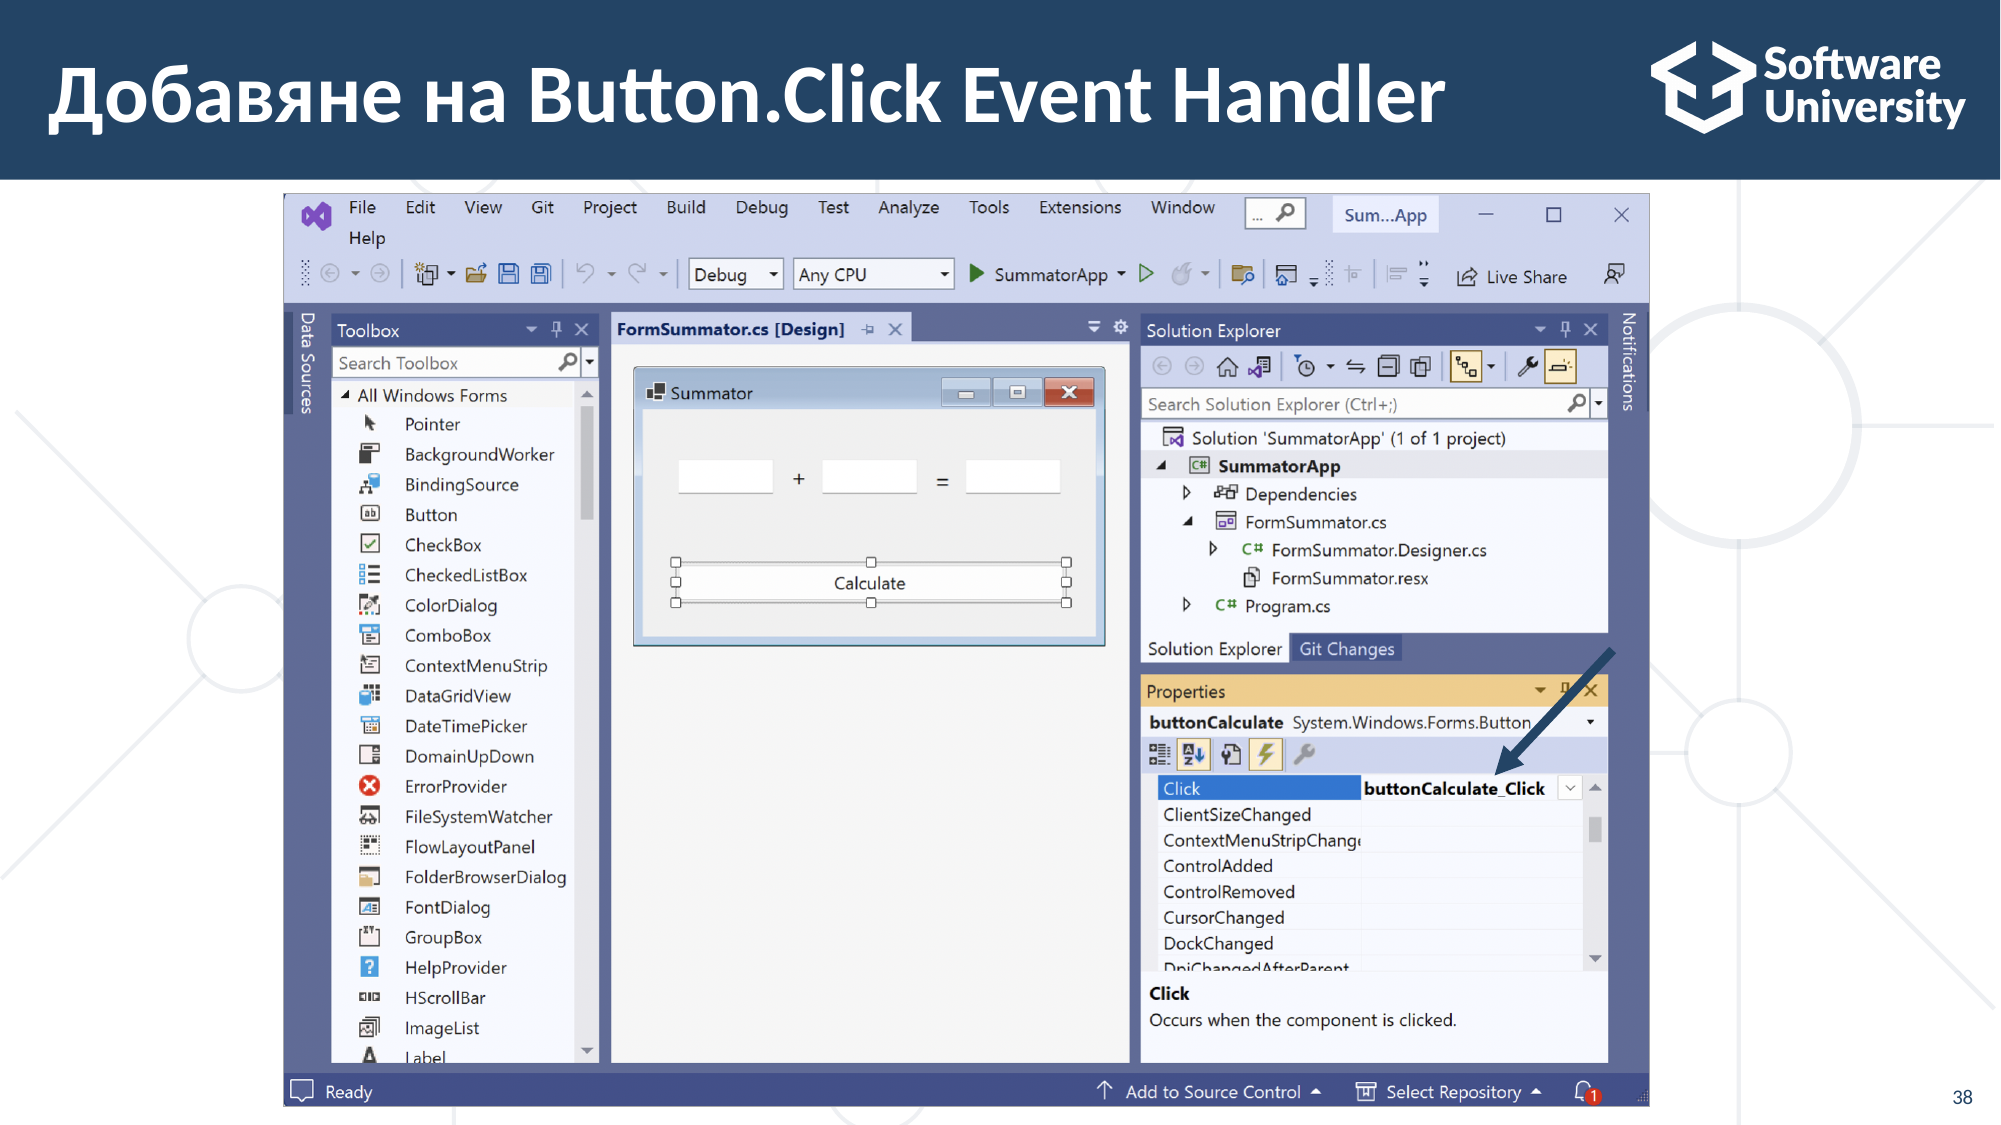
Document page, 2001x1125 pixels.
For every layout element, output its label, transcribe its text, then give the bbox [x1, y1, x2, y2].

picture [1651, 41, 1966, 134]
slide_number 38 [1927, 1067, 1989, 1117]
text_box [1494, 649, 1613, 776]
picture [283, 193, 1650, 1107]
title Добавяне на Button.Click Event Handler [31, 16, 1625, 162]
